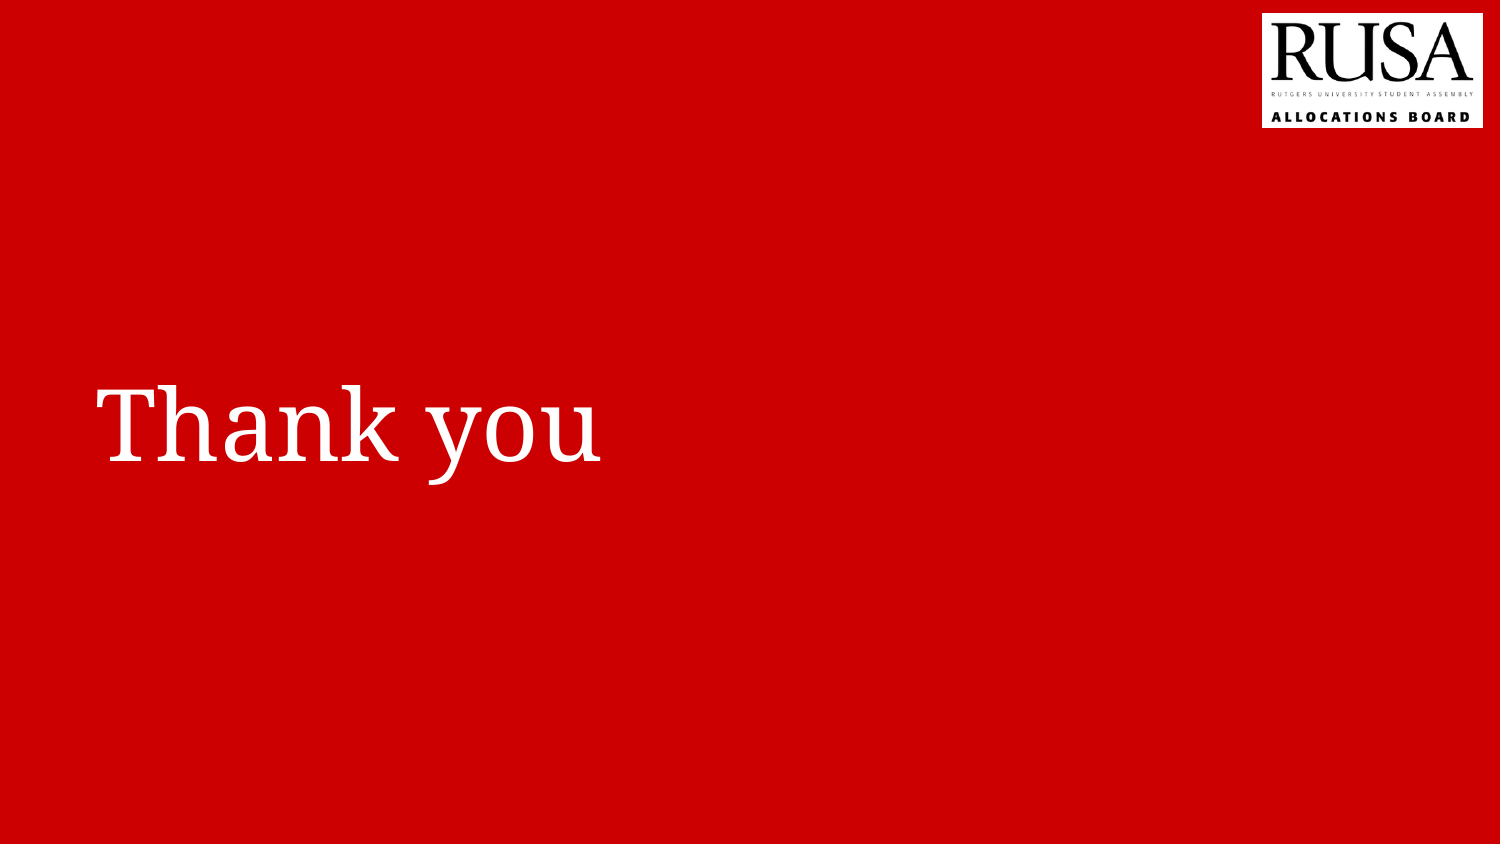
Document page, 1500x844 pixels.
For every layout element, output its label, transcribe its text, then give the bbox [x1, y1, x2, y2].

picture [1262, 13, 1483, 128]
title Thank you [80, 86, 1032, 758]
